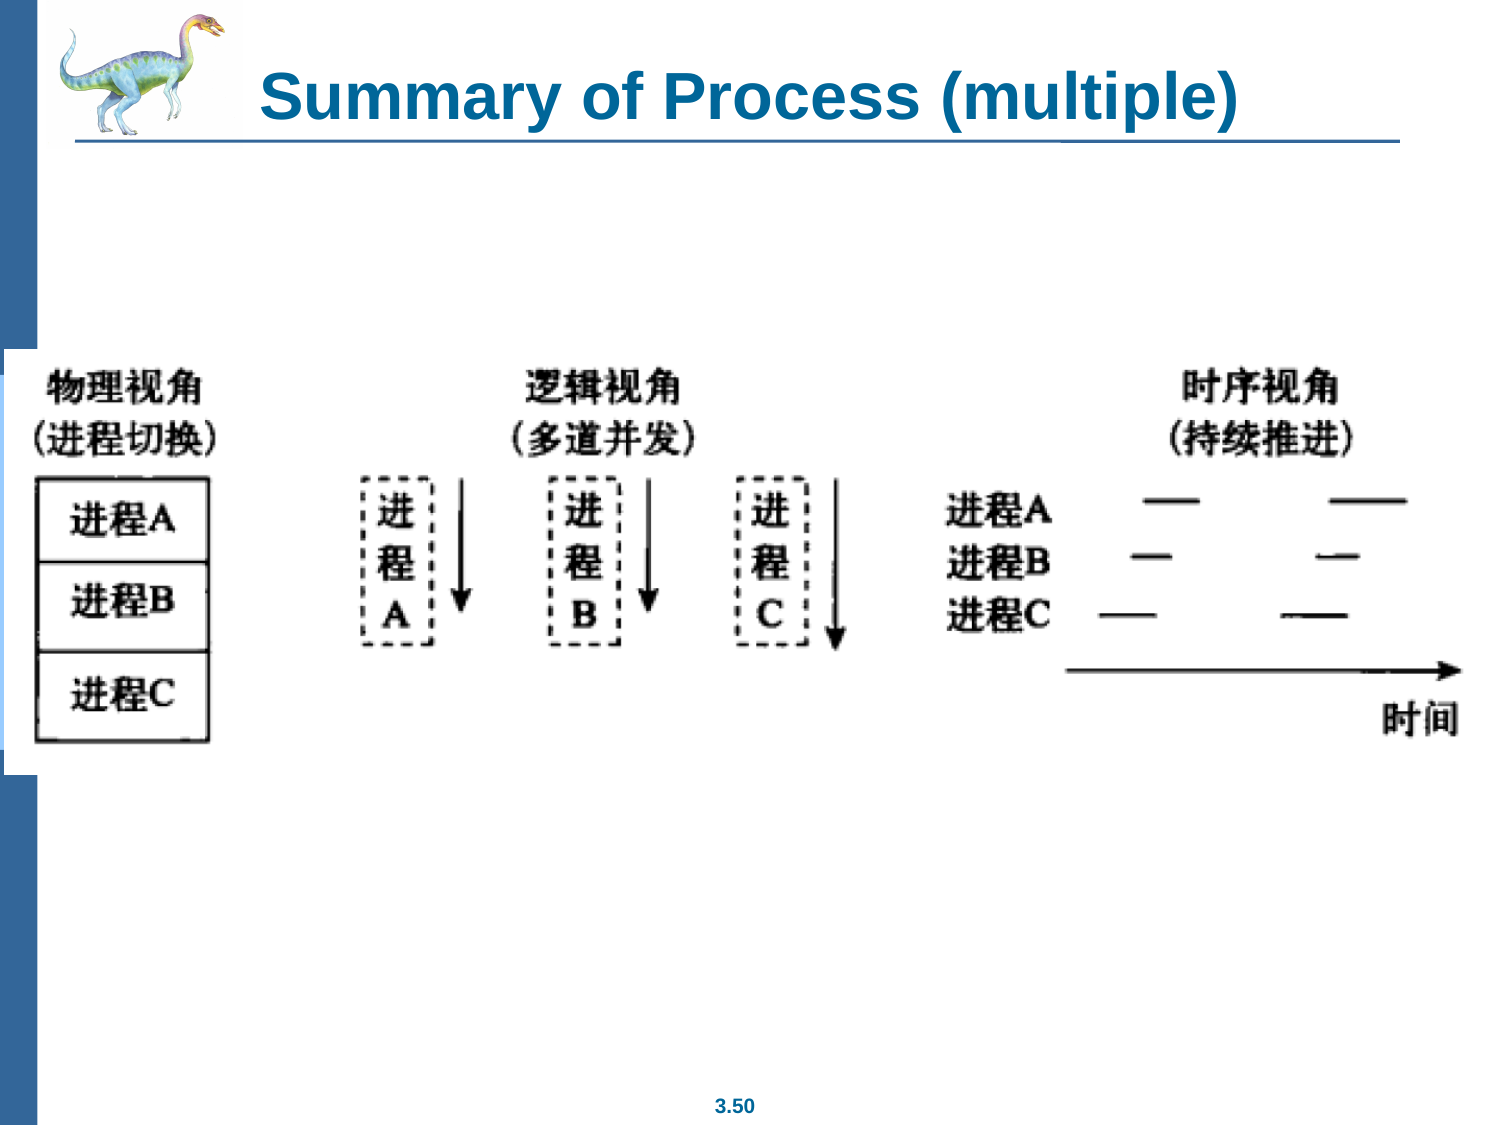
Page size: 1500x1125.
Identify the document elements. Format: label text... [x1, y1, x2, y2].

picture [46, 0, 243, 149]
title Summary of Process (multiple) [75, 45, 1425, 141]
picture [3, 349, 1494, 776]
